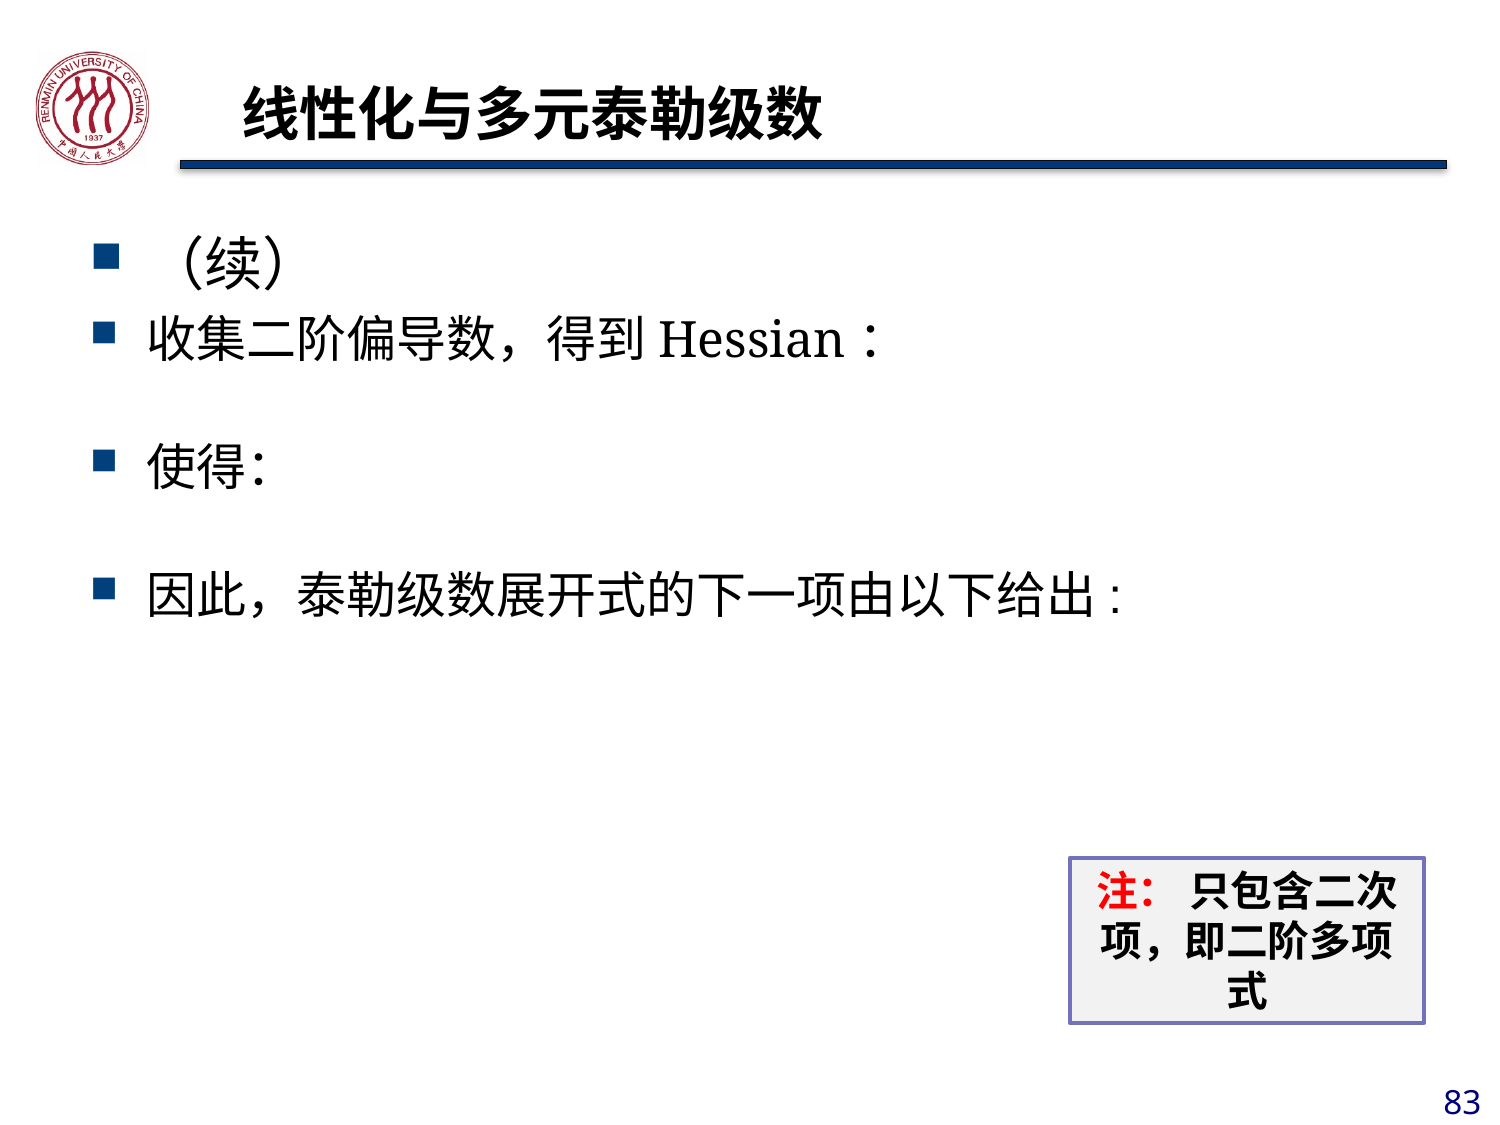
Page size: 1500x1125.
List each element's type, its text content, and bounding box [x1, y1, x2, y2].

title 线性化与多元泰勒级数 [198, 18, 1407, 205]
picture [35, 51, 149, 165]
